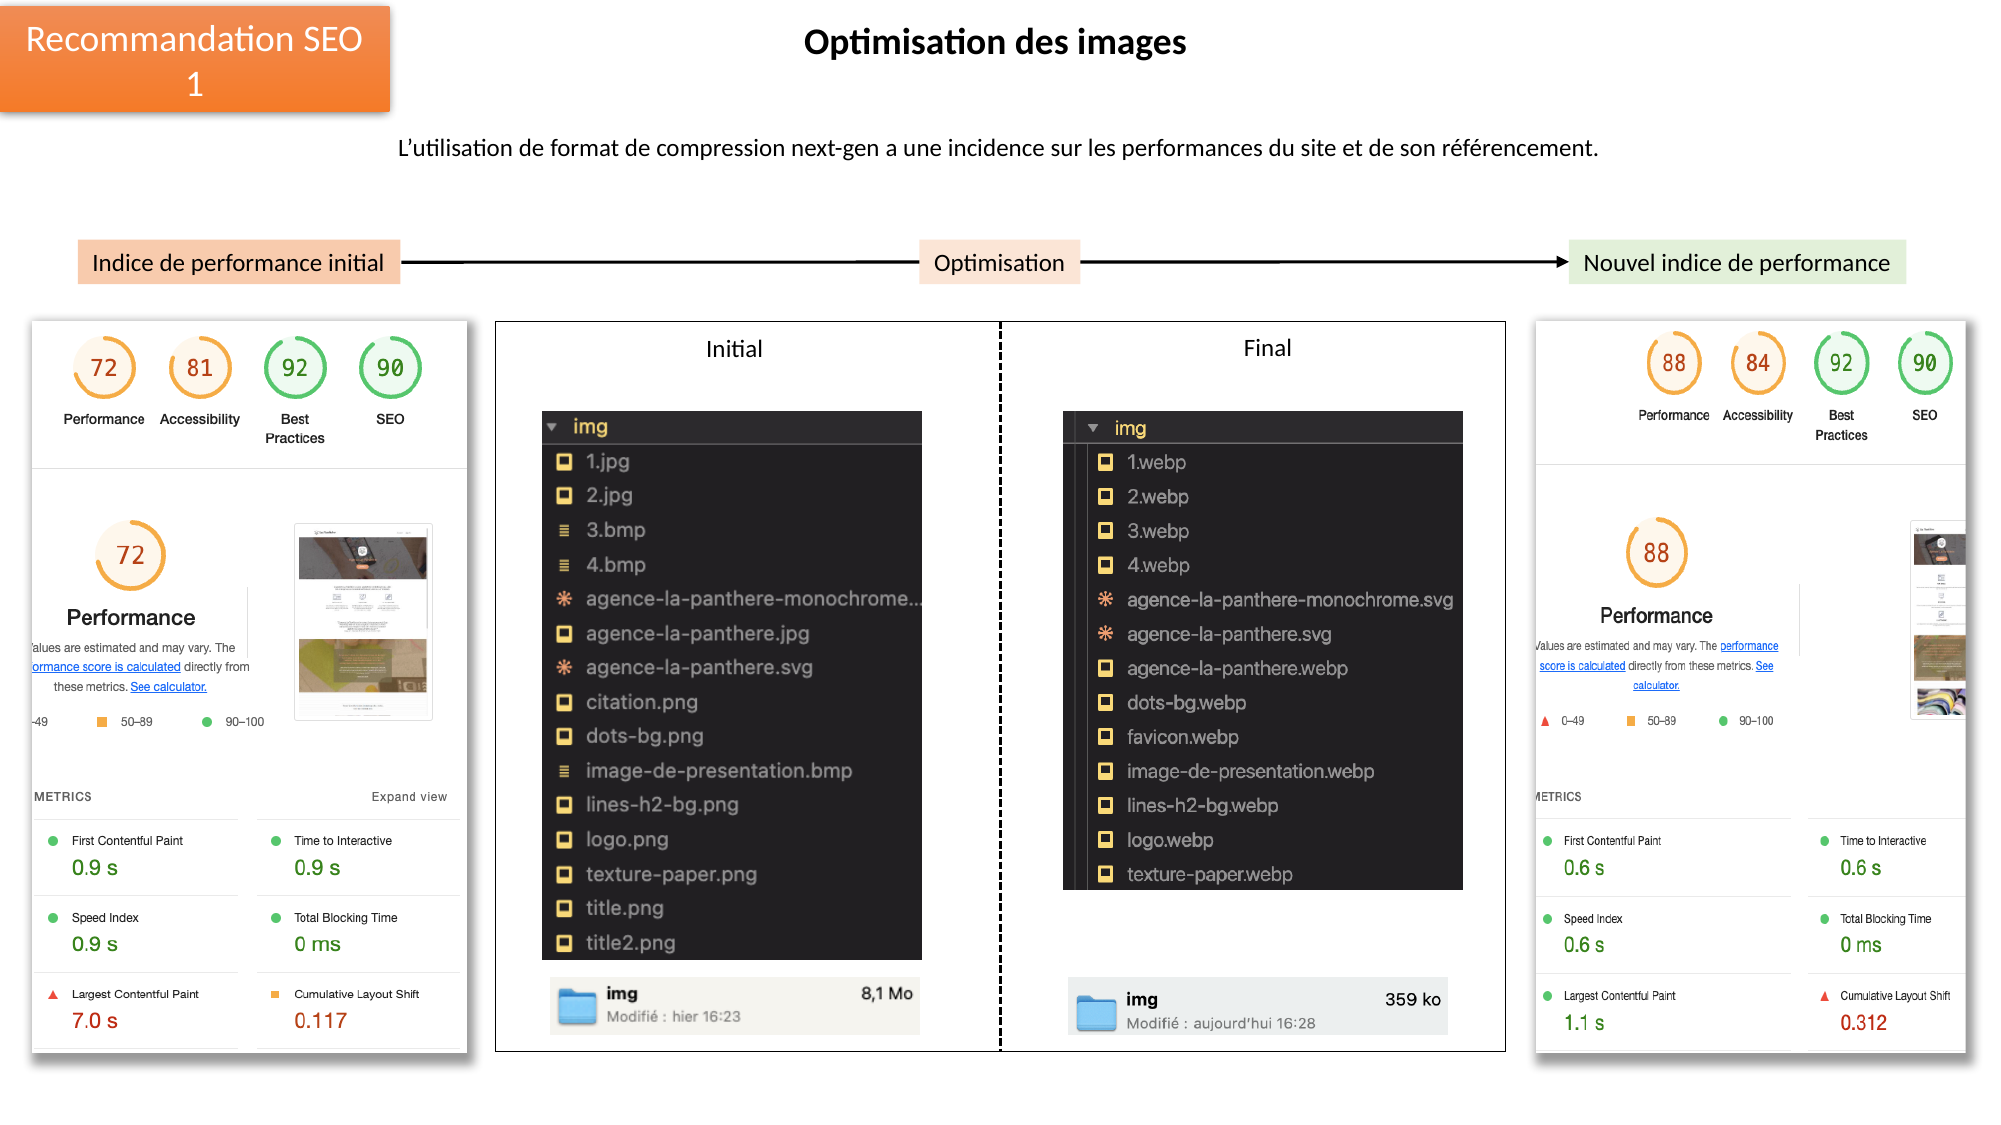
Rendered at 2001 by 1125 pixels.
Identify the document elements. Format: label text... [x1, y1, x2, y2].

text_box L’utilisation de format de compression next-gen a une incidence sur les performances du site et de son référencement. [0, 123, 2000, 169]
picture [1536, 321, 1966, 1053]
picture [32, 321, 467, 1053]
text_box Optimisation des images [396, 9, 2000, 70]
text_box Recommandation SEO 1 [0, 6, 390, 112]
text_box Initial [691, 324, 779, 370]
text_box [494, 320, 1506, 1052]
picture [1063, 411, 1463, 890]
text_box Optimisation [918, 263, 1081, 285]
text_box Nouvel indice de performance [1568, 238, 1907, 285]
picture [1068, 977, 1448, 1035]
text_box Final [1229, 323, 1308, 369]
text_box Optimisation [918, 238, 1081, 262]
picture [550, 977, 920, 1035]
picture [542, 411, 922, 960]
text_box Indice de performance initial [77, 238, 401, 285]
